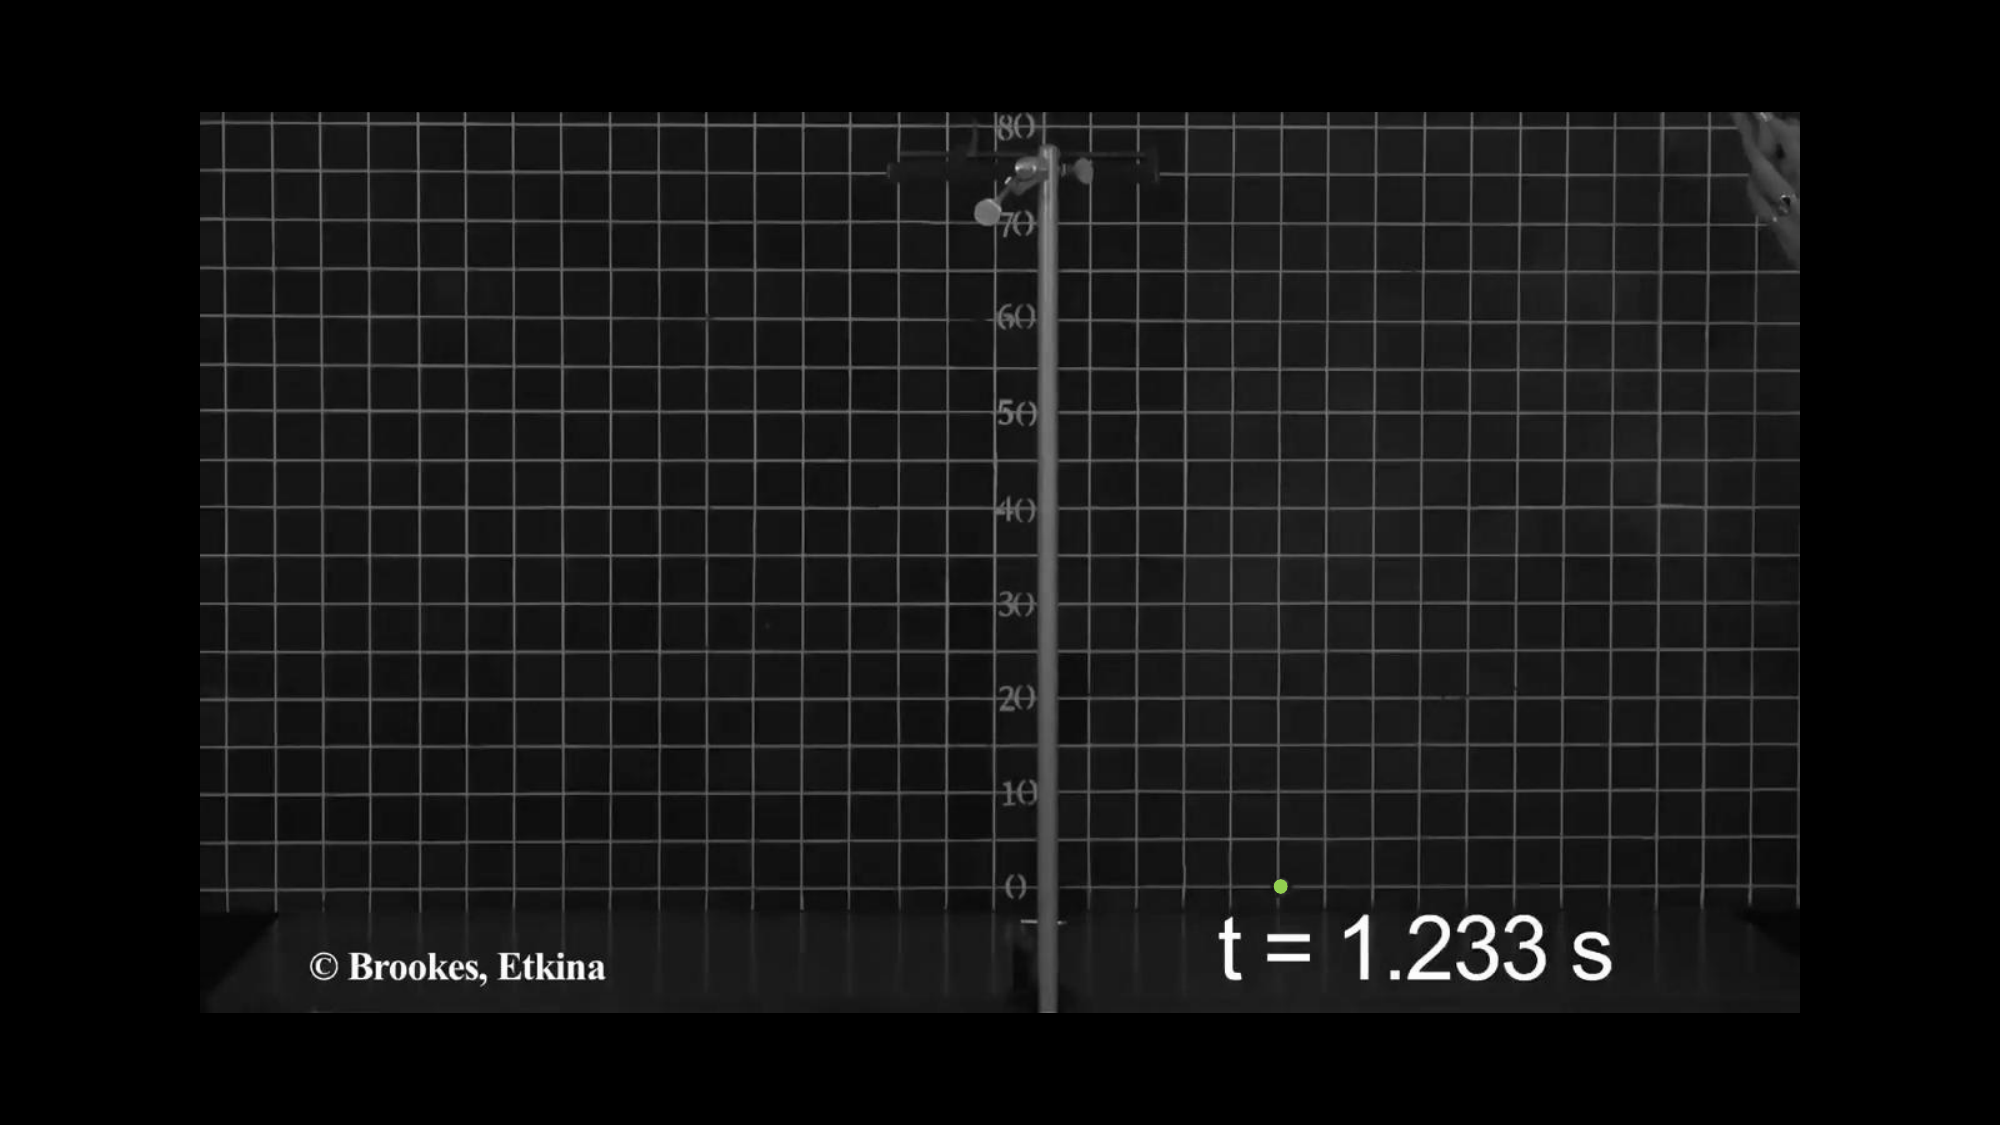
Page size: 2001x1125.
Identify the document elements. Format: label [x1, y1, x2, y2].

picture [199, 112, 1800, 1013]
